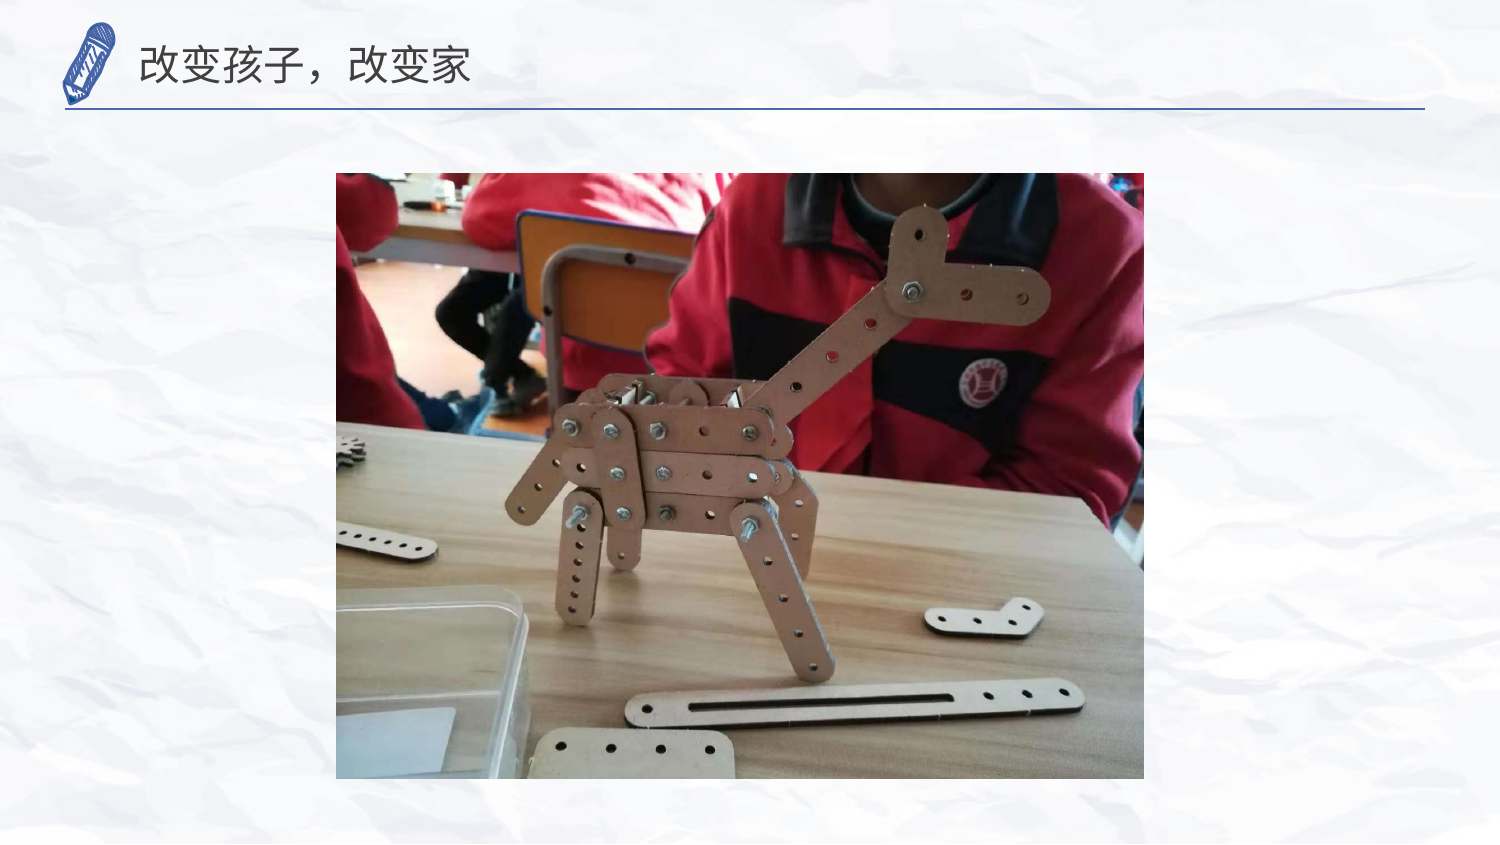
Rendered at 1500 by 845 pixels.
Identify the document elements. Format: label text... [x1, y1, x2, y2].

picture [121, 11, 537, 93]
picture [336, 173, 1144, 780]
text_box 改变孩子，改变家 [123, 31, 768, 97]
